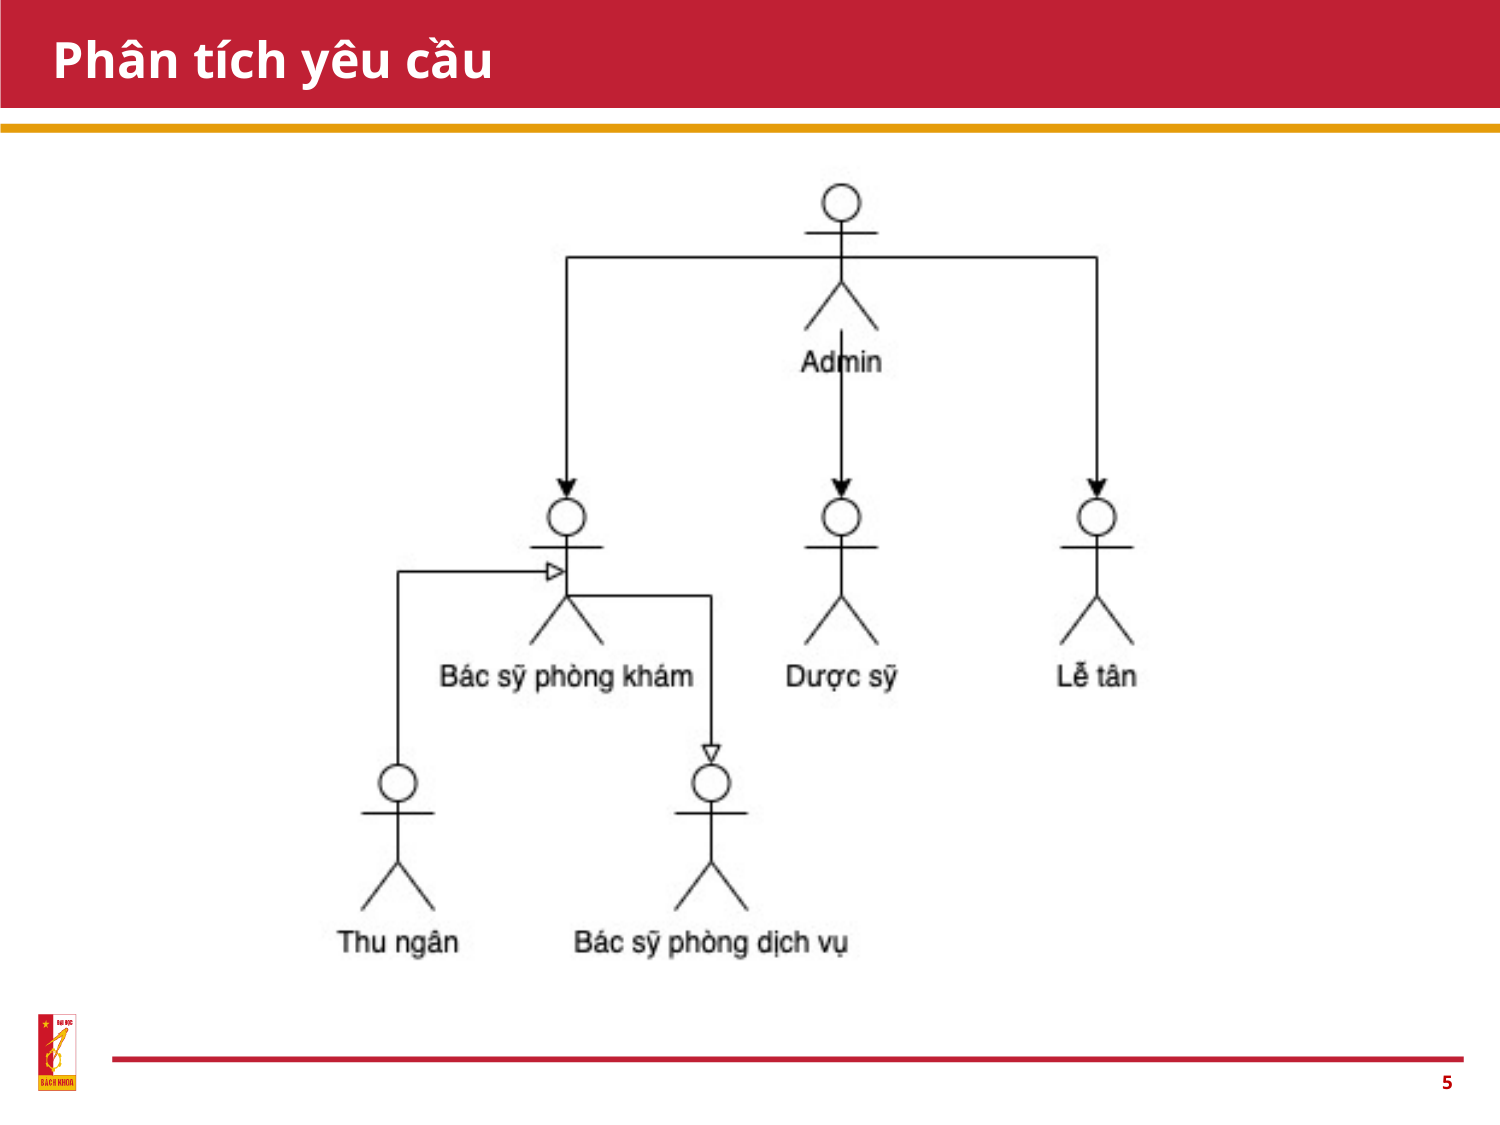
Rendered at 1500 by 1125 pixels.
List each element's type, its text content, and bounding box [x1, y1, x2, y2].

picture [0, 0, 1500, 1125]
slide_number 5 [1126, 1065, 1464, 1125]
title Phân tích yêu cầu [41, 30, 1459, 102]
